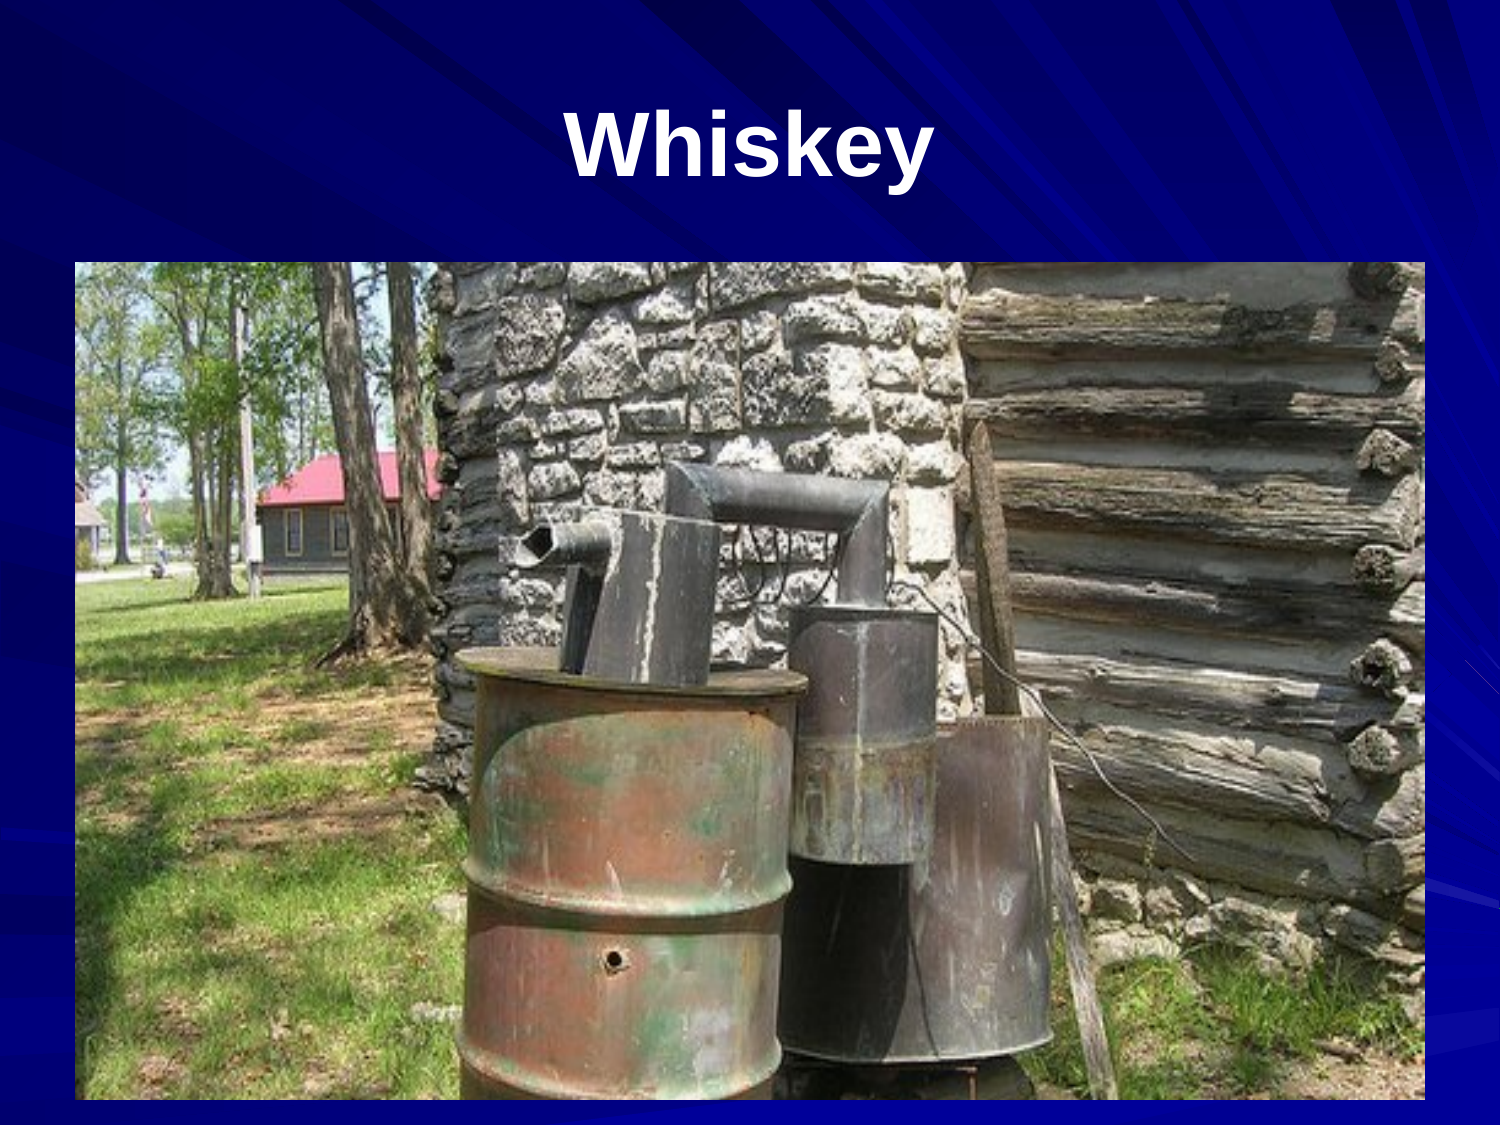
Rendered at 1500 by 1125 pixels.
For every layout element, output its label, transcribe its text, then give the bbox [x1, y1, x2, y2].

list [74, 262, 1426, 1101]
title Whiskey [74, 45, 1426, 234]
